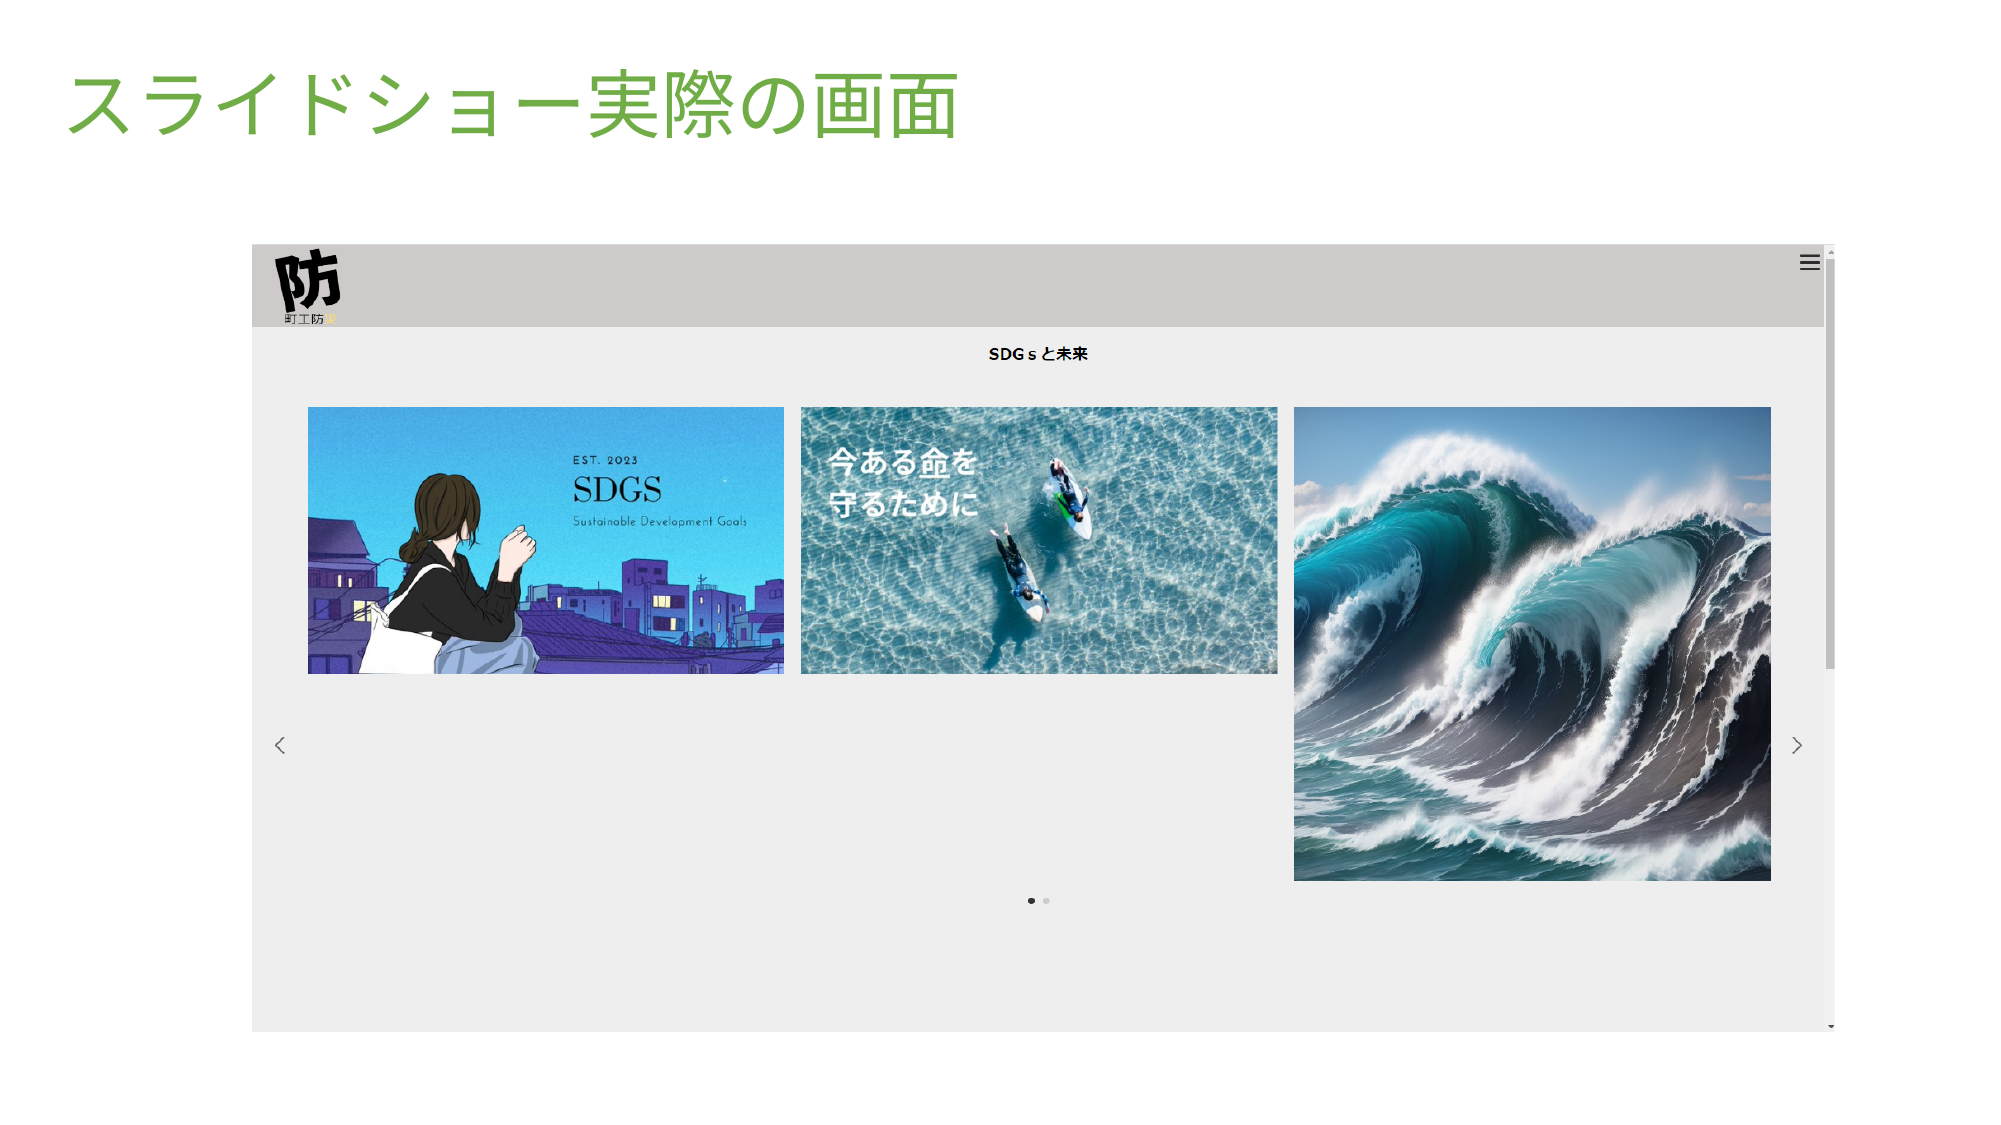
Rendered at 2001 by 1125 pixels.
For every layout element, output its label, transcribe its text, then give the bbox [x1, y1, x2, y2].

picture [249, 244, 1835, 1032]
text_box スライドショー実際の画面 [47, 49, 977, 155]
